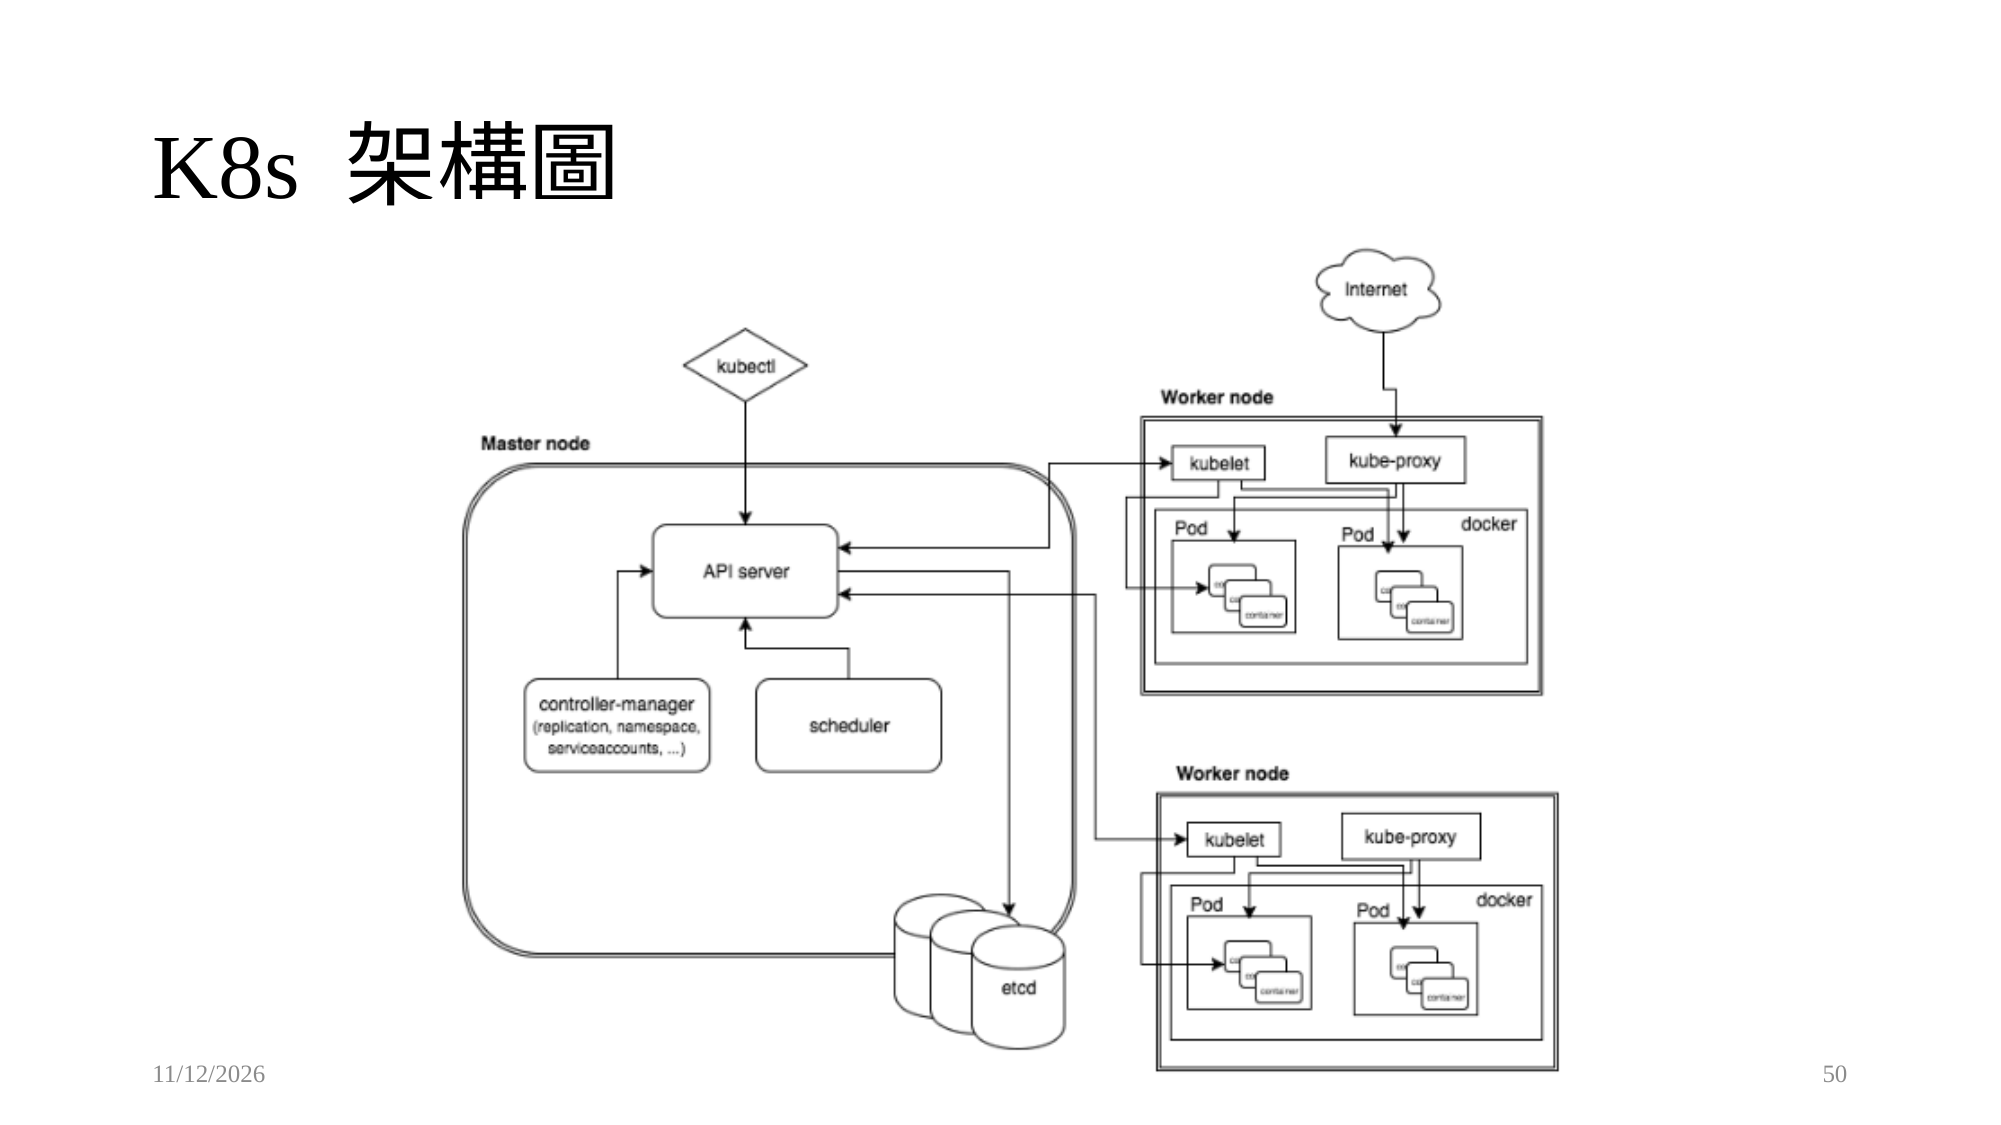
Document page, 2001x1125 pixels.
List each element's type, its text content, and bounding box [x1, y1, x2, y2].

slide_number 50 [1649, 1042, 1863, 1103]
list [398, 199, 1649, 1113]
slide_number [137, 1042, 398, 1103]
title K8s 架構圖 [137, 59, 1863, 278]
